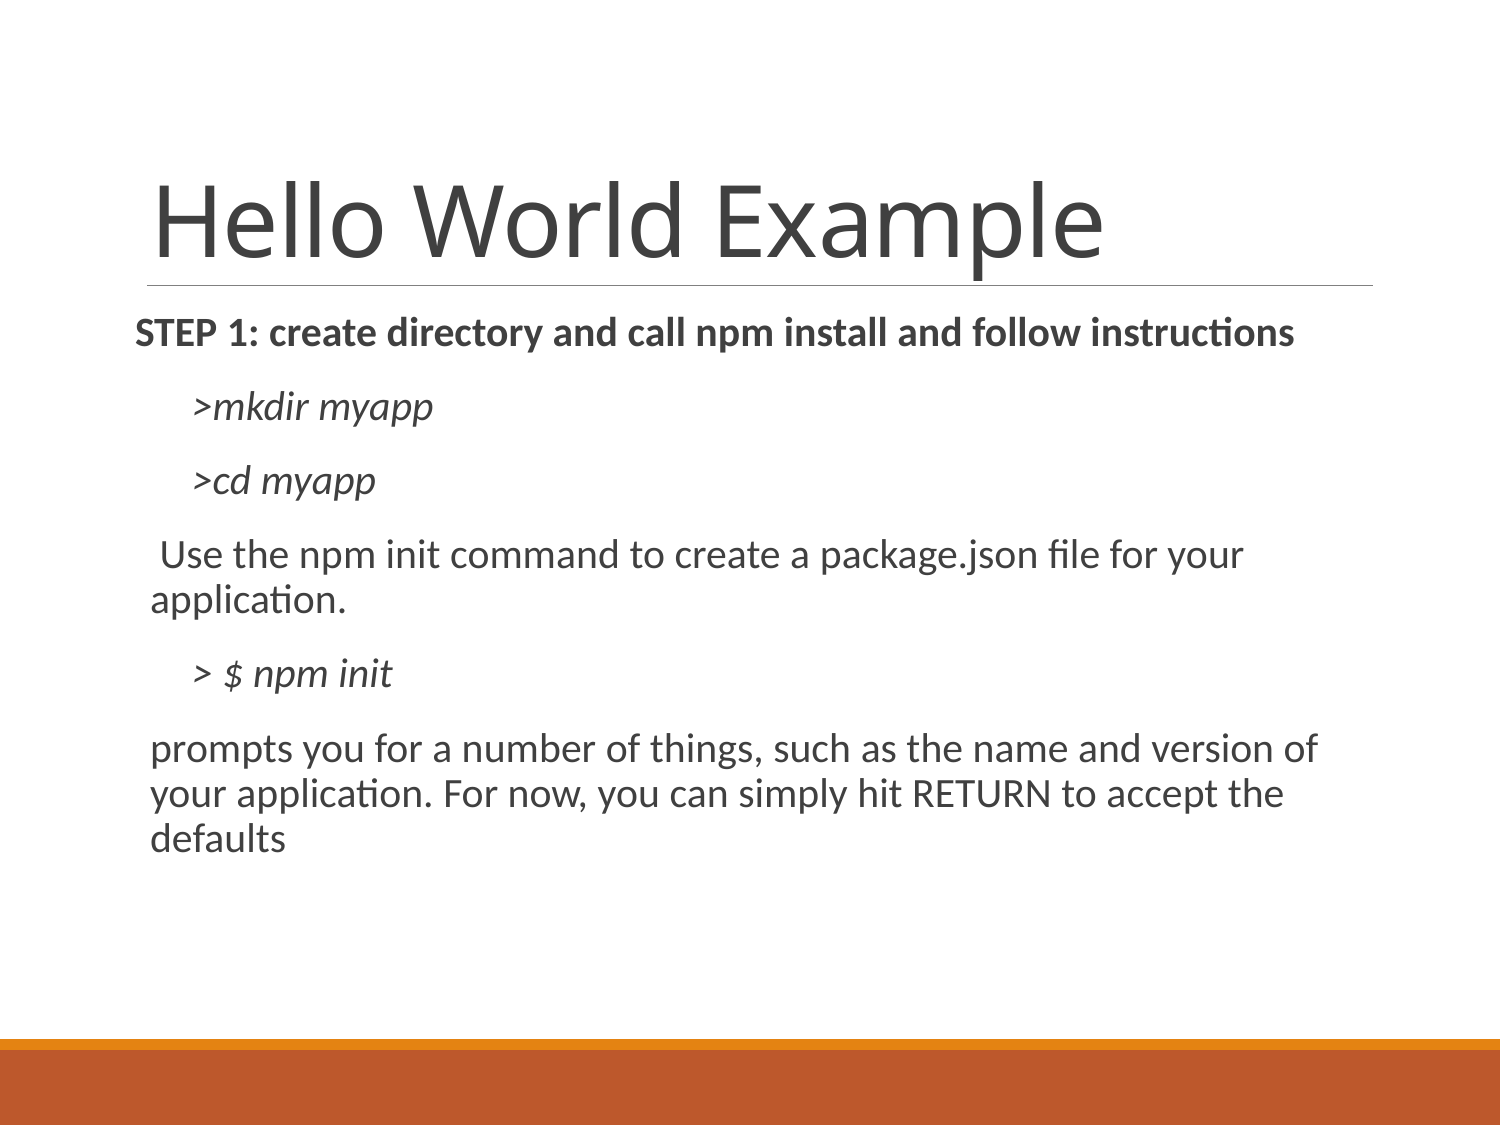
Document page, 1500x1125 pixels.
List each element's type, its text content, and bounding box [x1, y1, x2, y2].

list STEP 1: create directory and call npm install and follow instructions >mkdir myapp >cd myapp Use the npm init command to create a package.json file for your application. > $ npm init prompts you for a number of things, such as the name and version of your application. For now, you can simply hit RETURN to accept the defaults [135, 302, 1373, 963]
title Hello World Example [135, 47, 1373, 285]
